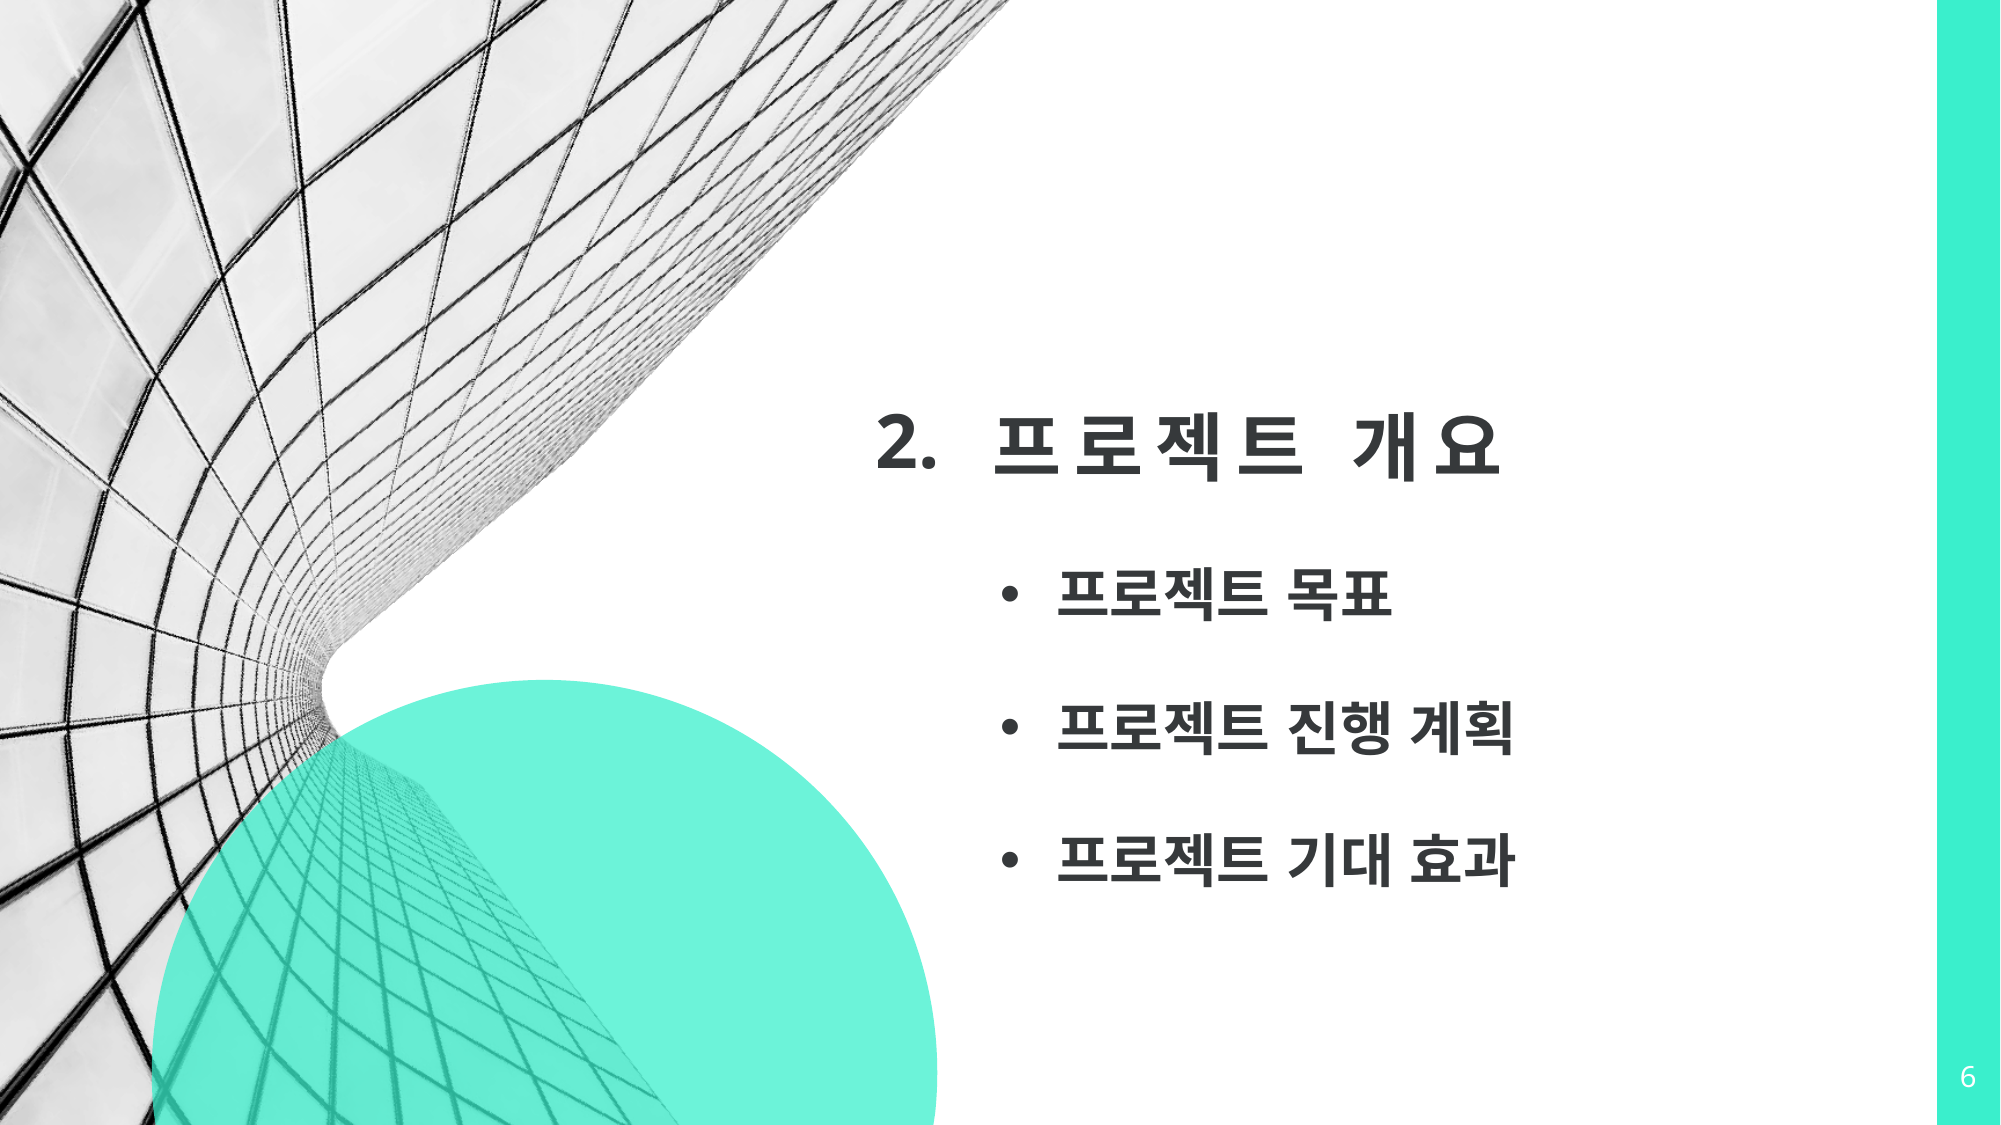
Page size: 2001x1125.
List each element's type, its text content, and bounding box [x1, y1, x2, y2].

text_box 2. [860, 386, 964, 491]
text_box 프로젝트 기대 효과 [999, 789, 1643, 892]
slide_number 6 [1922, 1046, 2000, 1110]
title 프로젝트 개요 [992, 369, 1635, 493]
text_box 프로젝트 진행 계획 [999, 656, 1643, 759]
subtitle 프로젝트 목표 [999, 523, 1653, 626]
footer Presentation Title [1937, 0, 2000, 1032]
